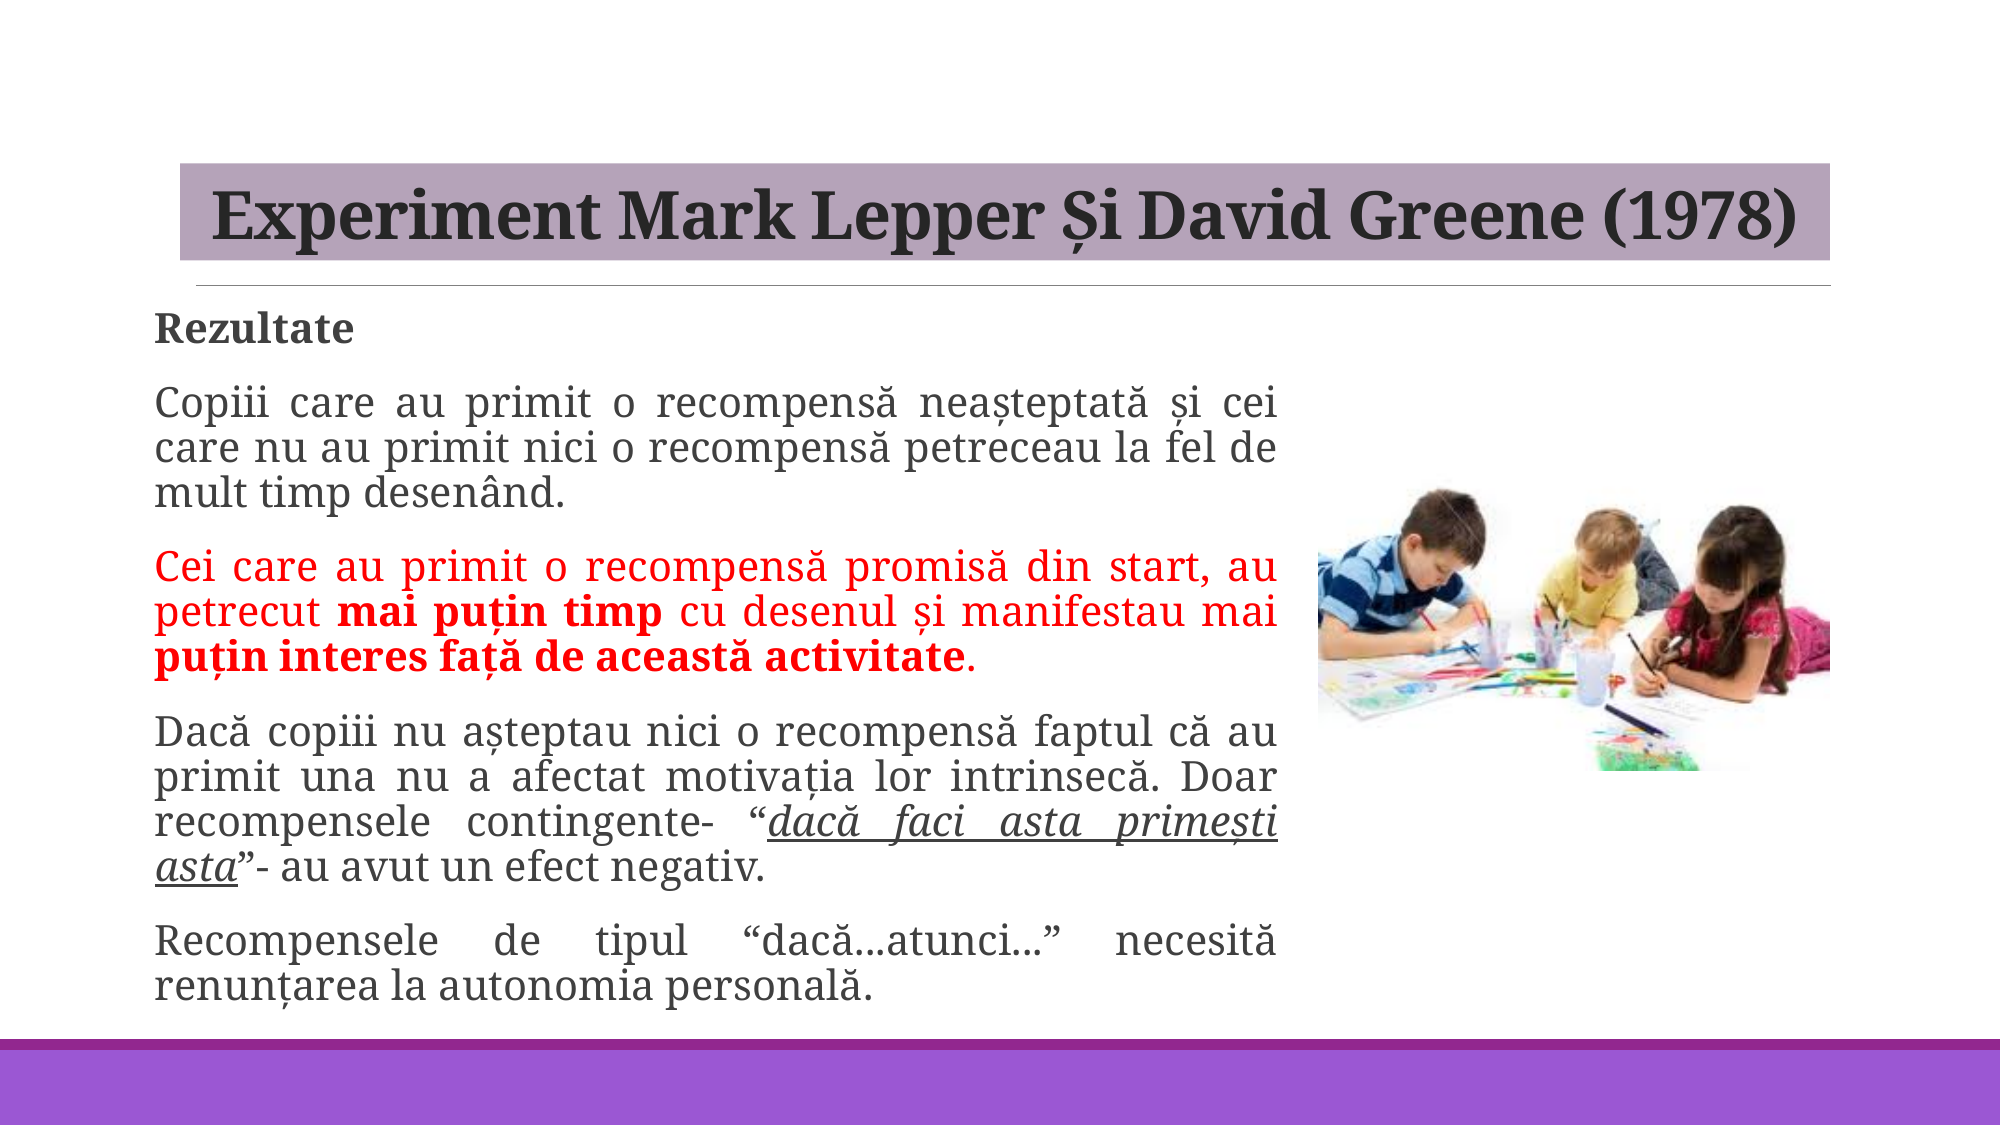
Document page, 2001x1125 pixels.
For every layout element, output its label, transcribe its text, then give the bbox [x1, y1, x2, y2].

title Experiment Mark Lepper Şi David Greene (1978) [180, 163, 1830, 261]
picture [1317, 429, 1831, 771]
list Rezultate Copiii care au primit o recompensă neaşteptată şi cei care nu au primit nici o recompensă petreceau la fel de mult timp desenând. Cei care au primit o recompensă promisă din start, au petrecut mai puţin timp cu desenul şi manifestau mai puţin interes faţă de această activitate. Dacă copiii nu aşteptau nici o recompensă faptul că au primit una nu a afectat motivaţia lor intrinsecă. Doar recompensele contingente- “dacă faci asta primeşti asta”- au avut un efect negativ. Recompensele de tipul “dacă...atunci...” necesită renunţarea la autonomia personală. [139, 299, 1279, 1003]
